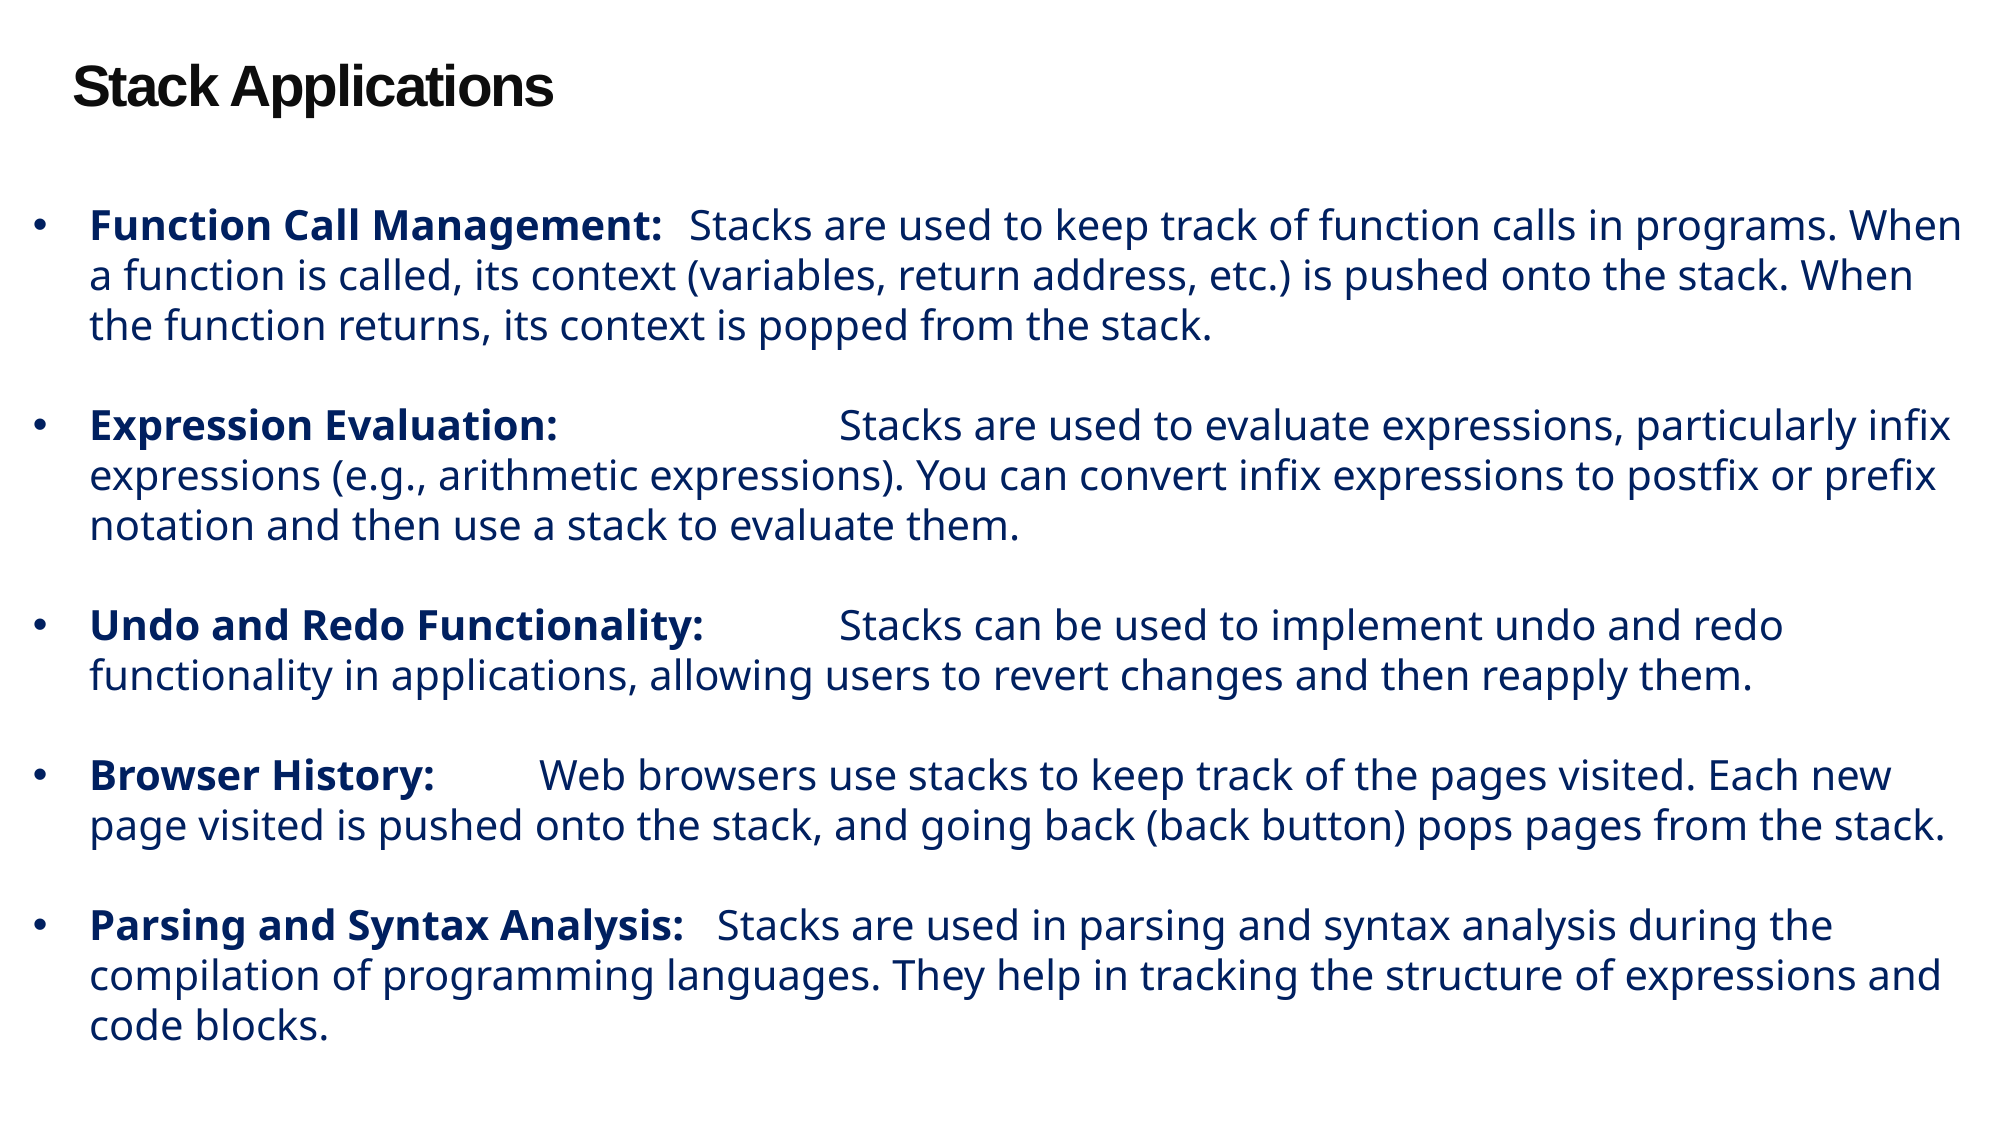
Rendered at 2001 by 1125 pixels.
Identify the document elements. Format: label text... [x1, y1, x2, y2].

text_box Stack Applications [72, 48, 845, 119]
text_box Function Call Management: Stacks are used to keep track of function calls in programs. When a function is called, its context (variables, return address, etc.) is pushed onto the stack. When the function returns, its context is popped from the stack. Expression Evaluation: Stacks are used to evaluate expressions, particularly infix expressions (e.g., arithmetic expressions). You can convert infix expressions to postfix or prefix notation and then use a stack to evaluate them. Undo and Redo Functionality: Stacks can be used to implement undo and redo functionality in applications, allowing users to revert changes and then reapply them. Browser History: Web browsers use stacks to keep track of the pages visited. Each new page visited is pushed onto the stack, and going back (back button) pops pages from the stack. Parsing and Syntax Analysis: Stacks are used in parsing and syntax analysis during the compilation of programming languages. They help in tracking the structure of expressions and code blocks. [18, 191, 1982, 1057]
